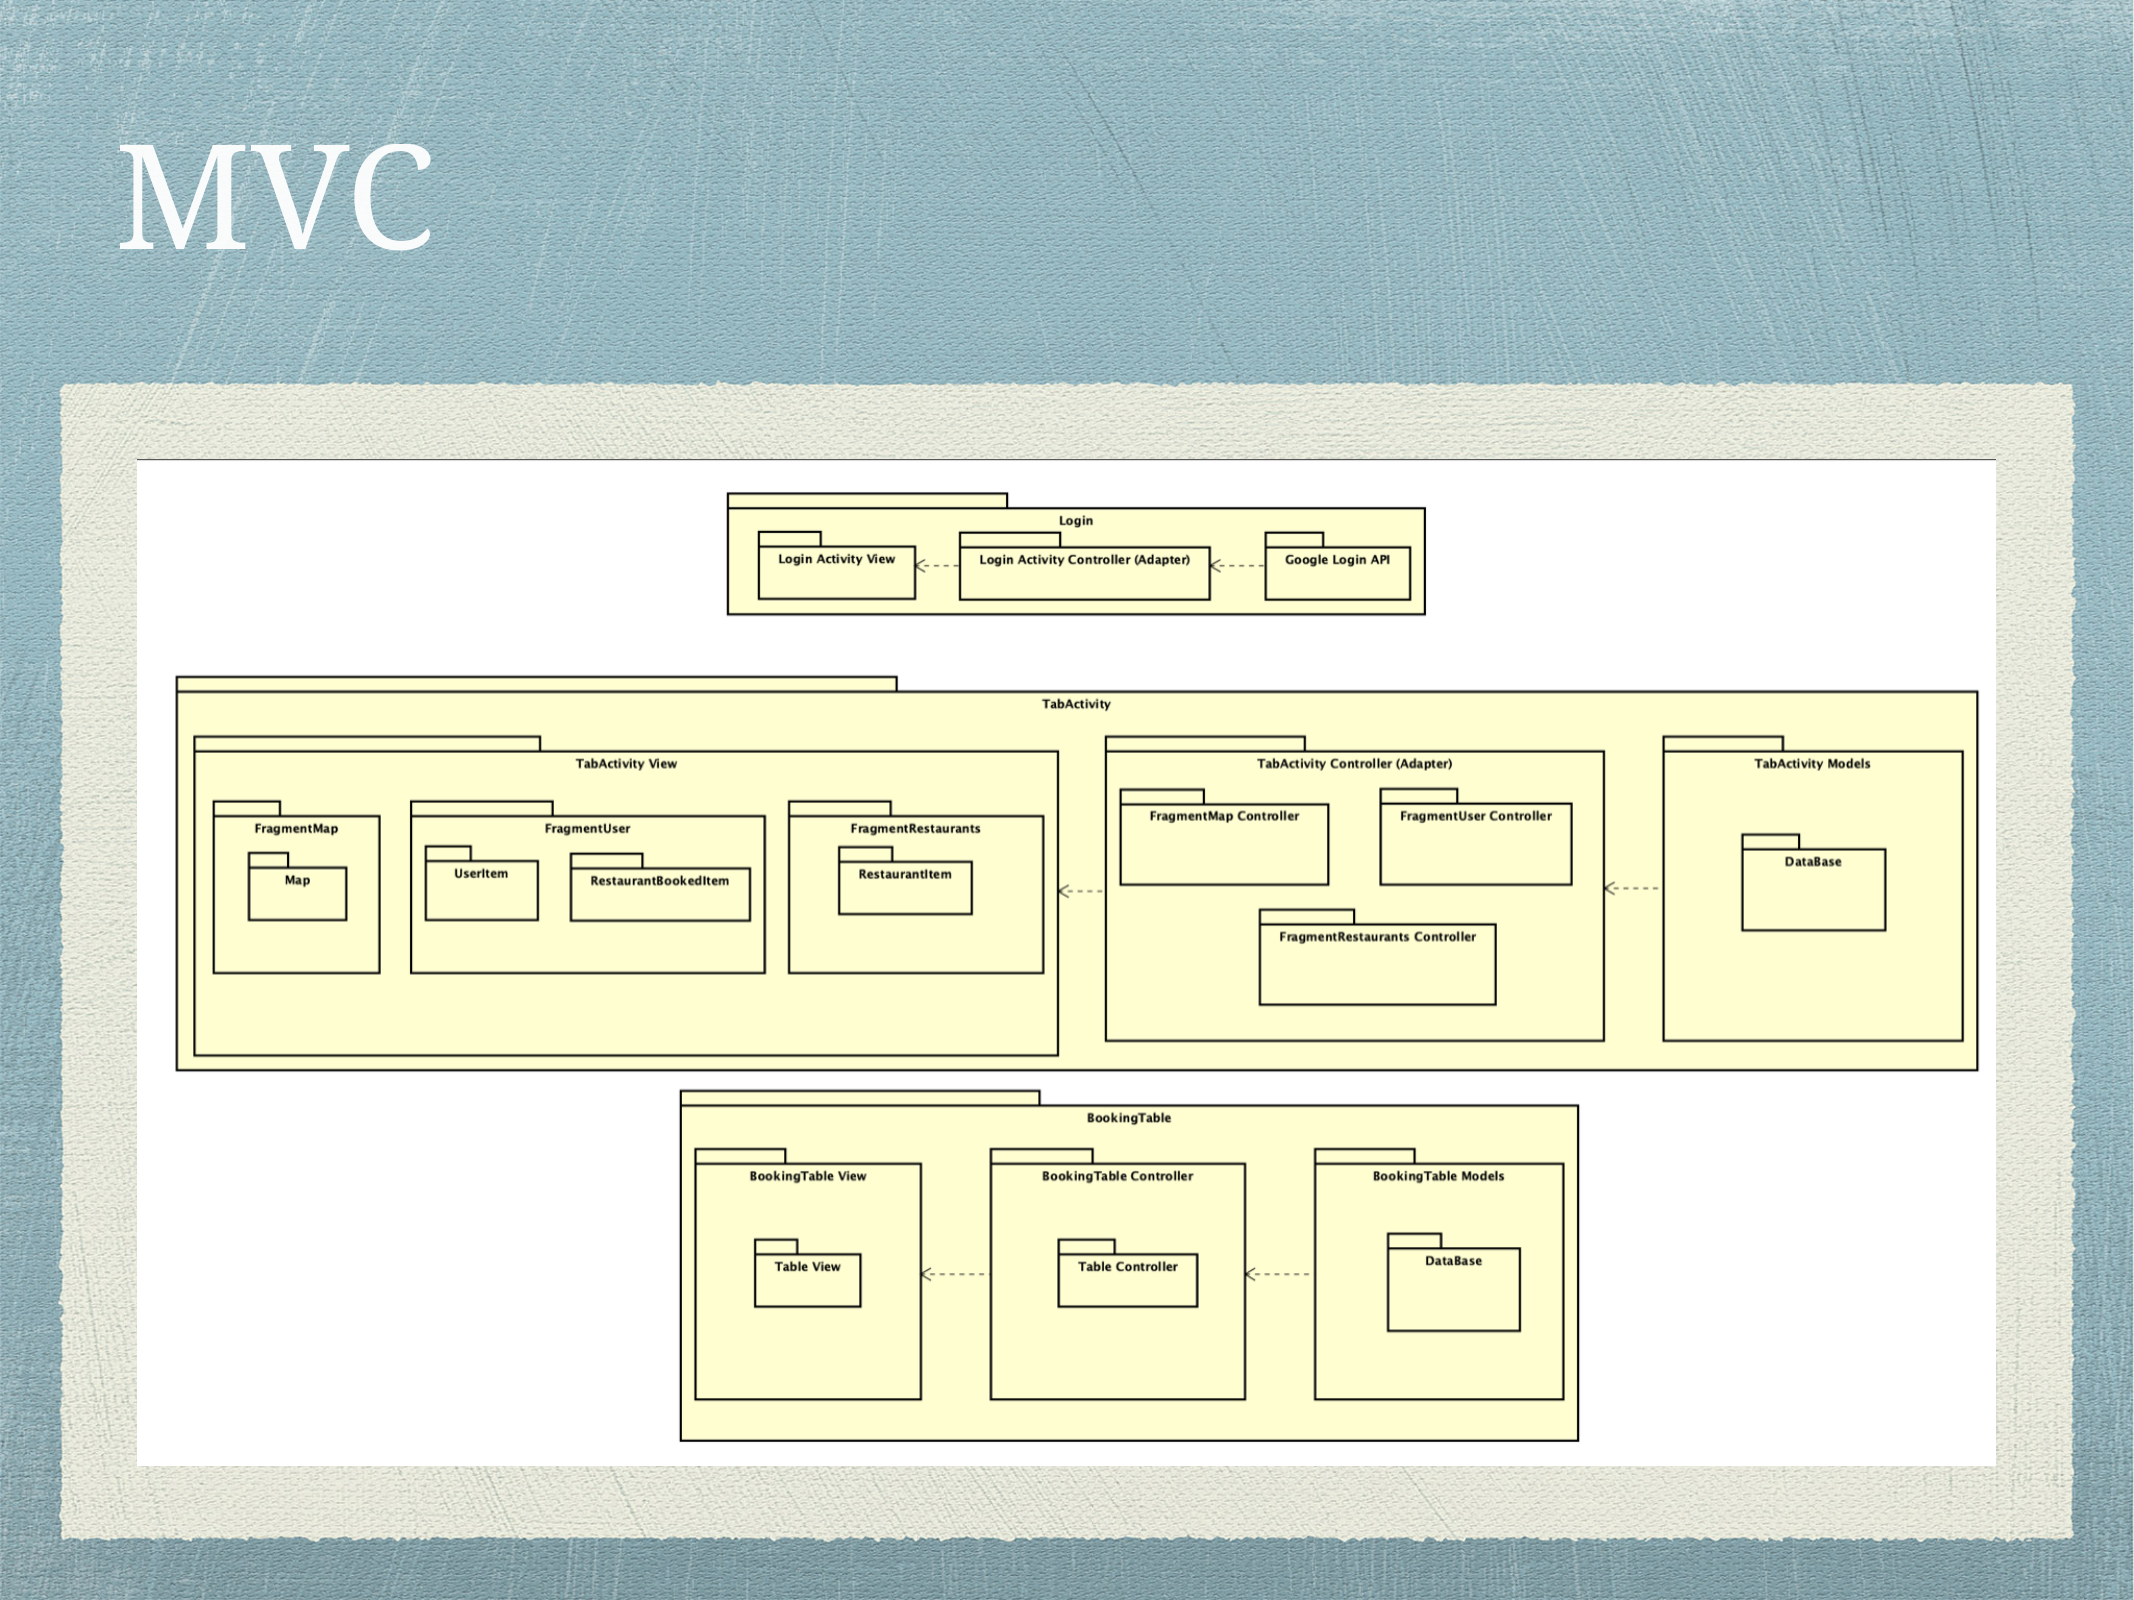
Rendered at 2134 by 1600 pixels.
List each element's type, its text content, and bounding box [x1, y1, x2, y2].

picture [0, 0, 2134, 1600]
title MVC [105, 24, 2028, 359]
